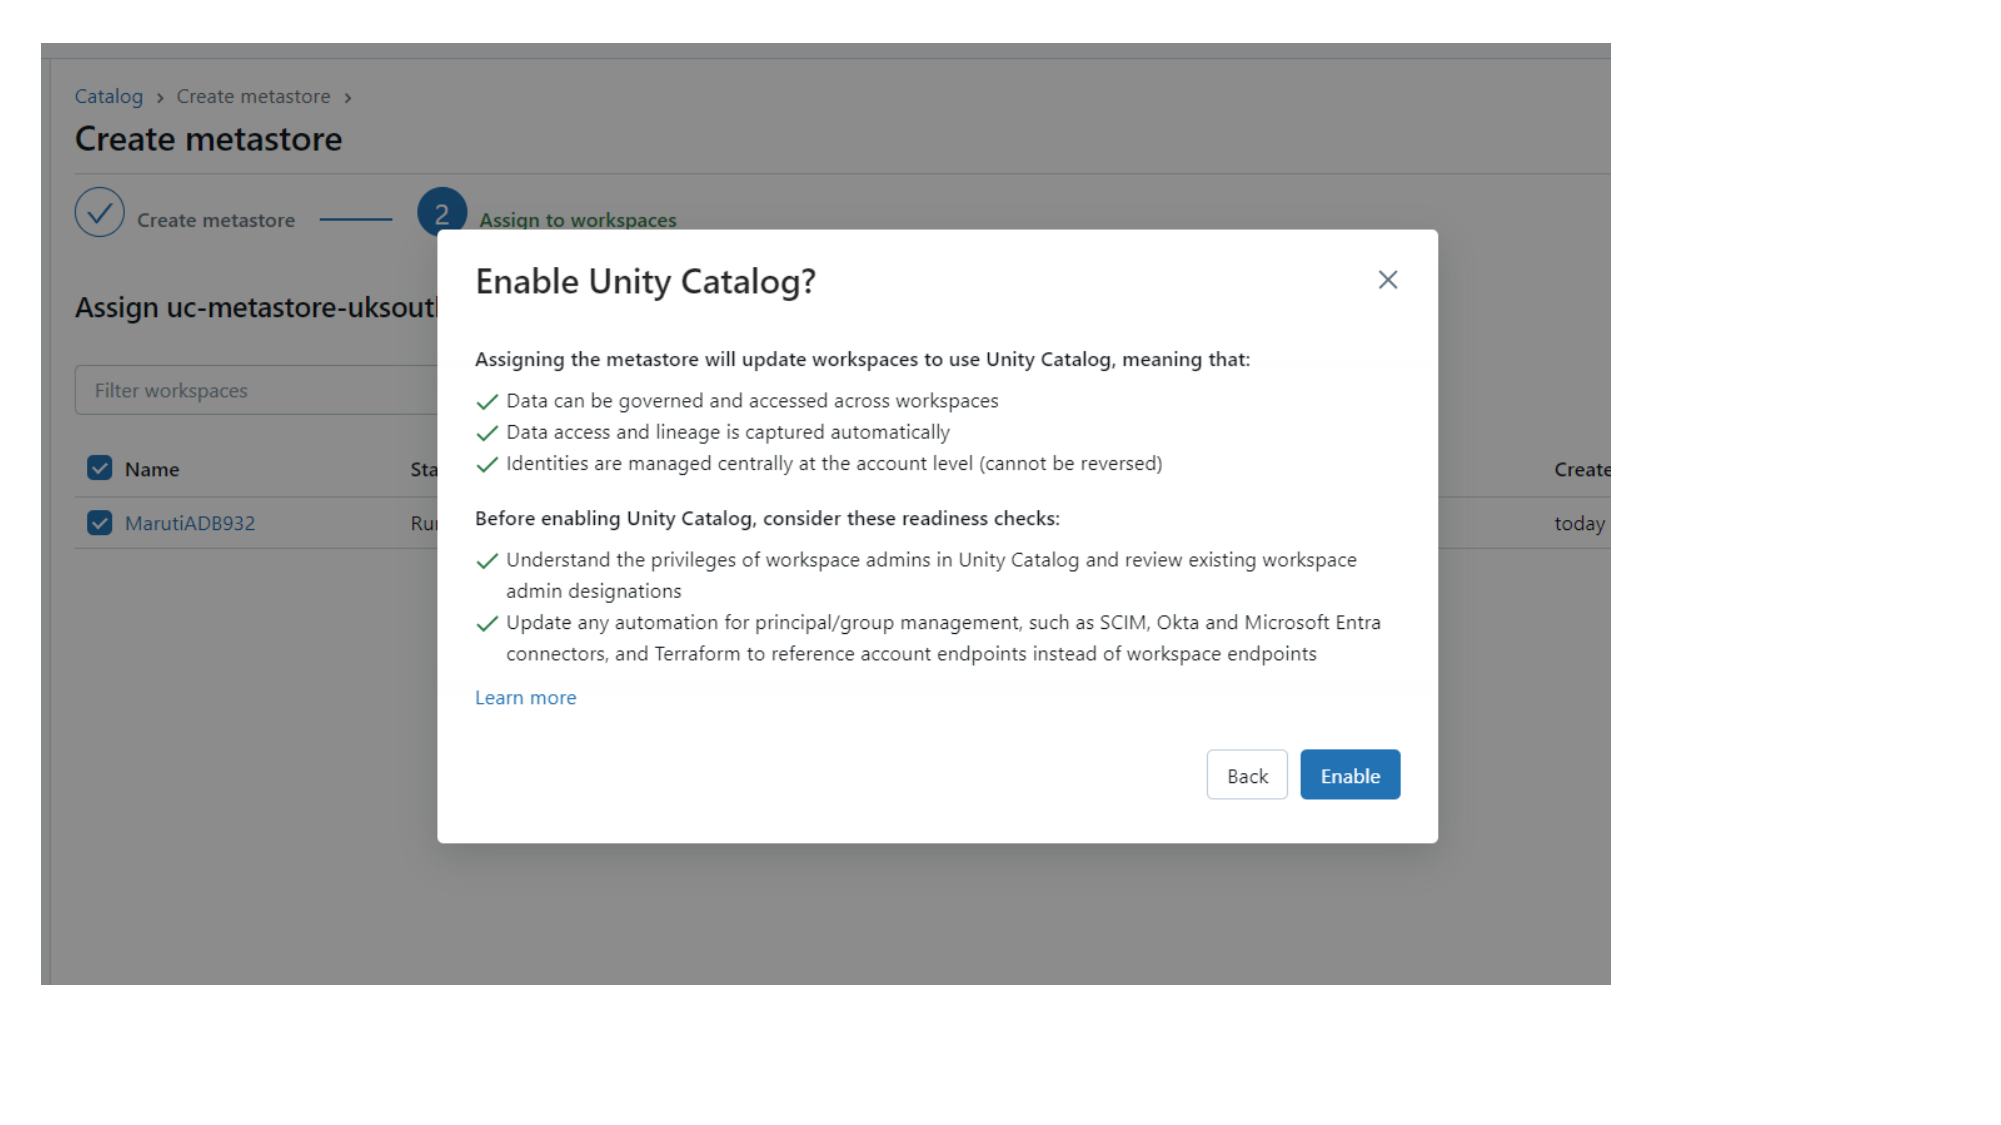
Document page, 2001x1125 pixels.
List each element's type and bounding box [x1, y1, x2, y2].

picture [41, 43, 1611, 985]
